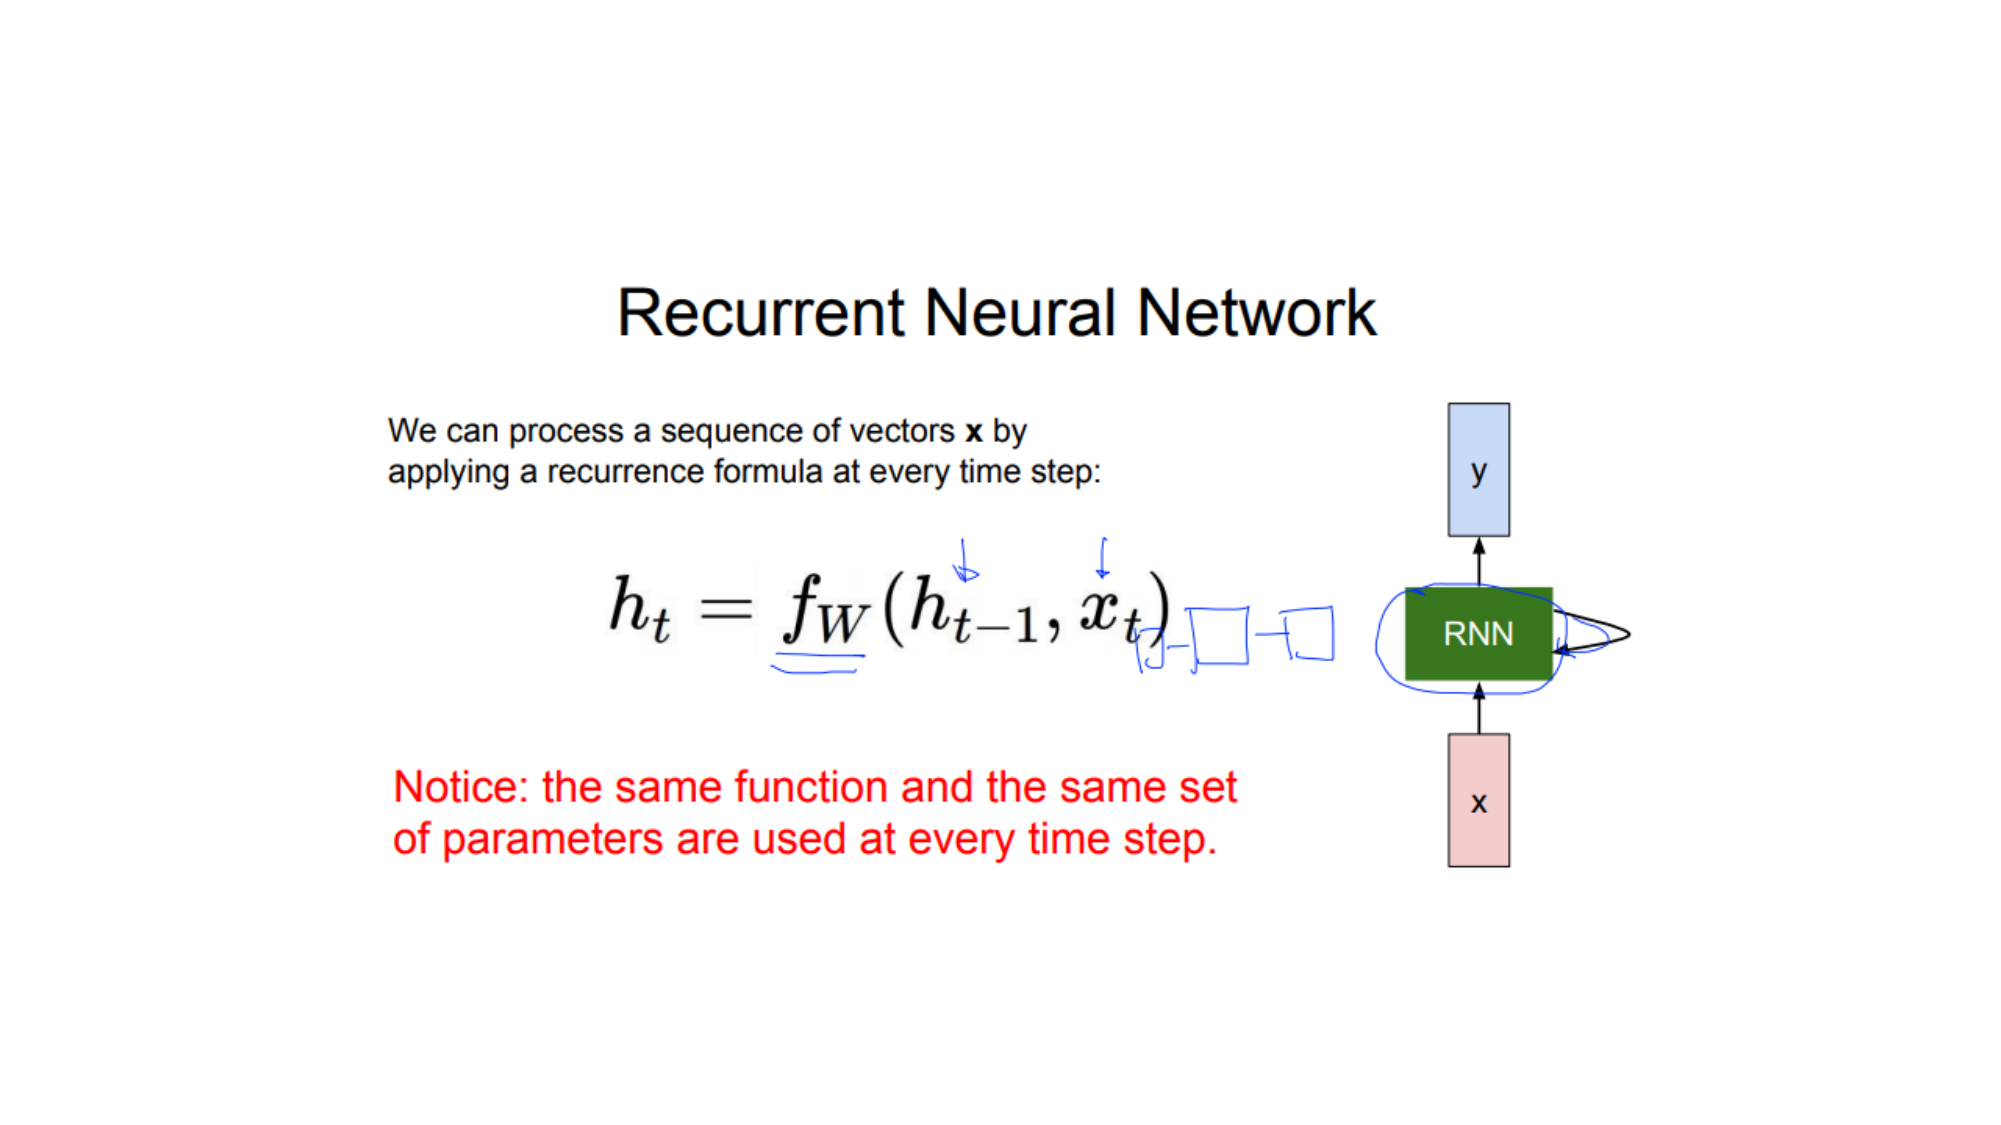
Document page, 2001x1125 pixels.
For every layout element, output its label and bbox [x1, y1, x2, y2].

picture [346, 215, 1654, 910]
